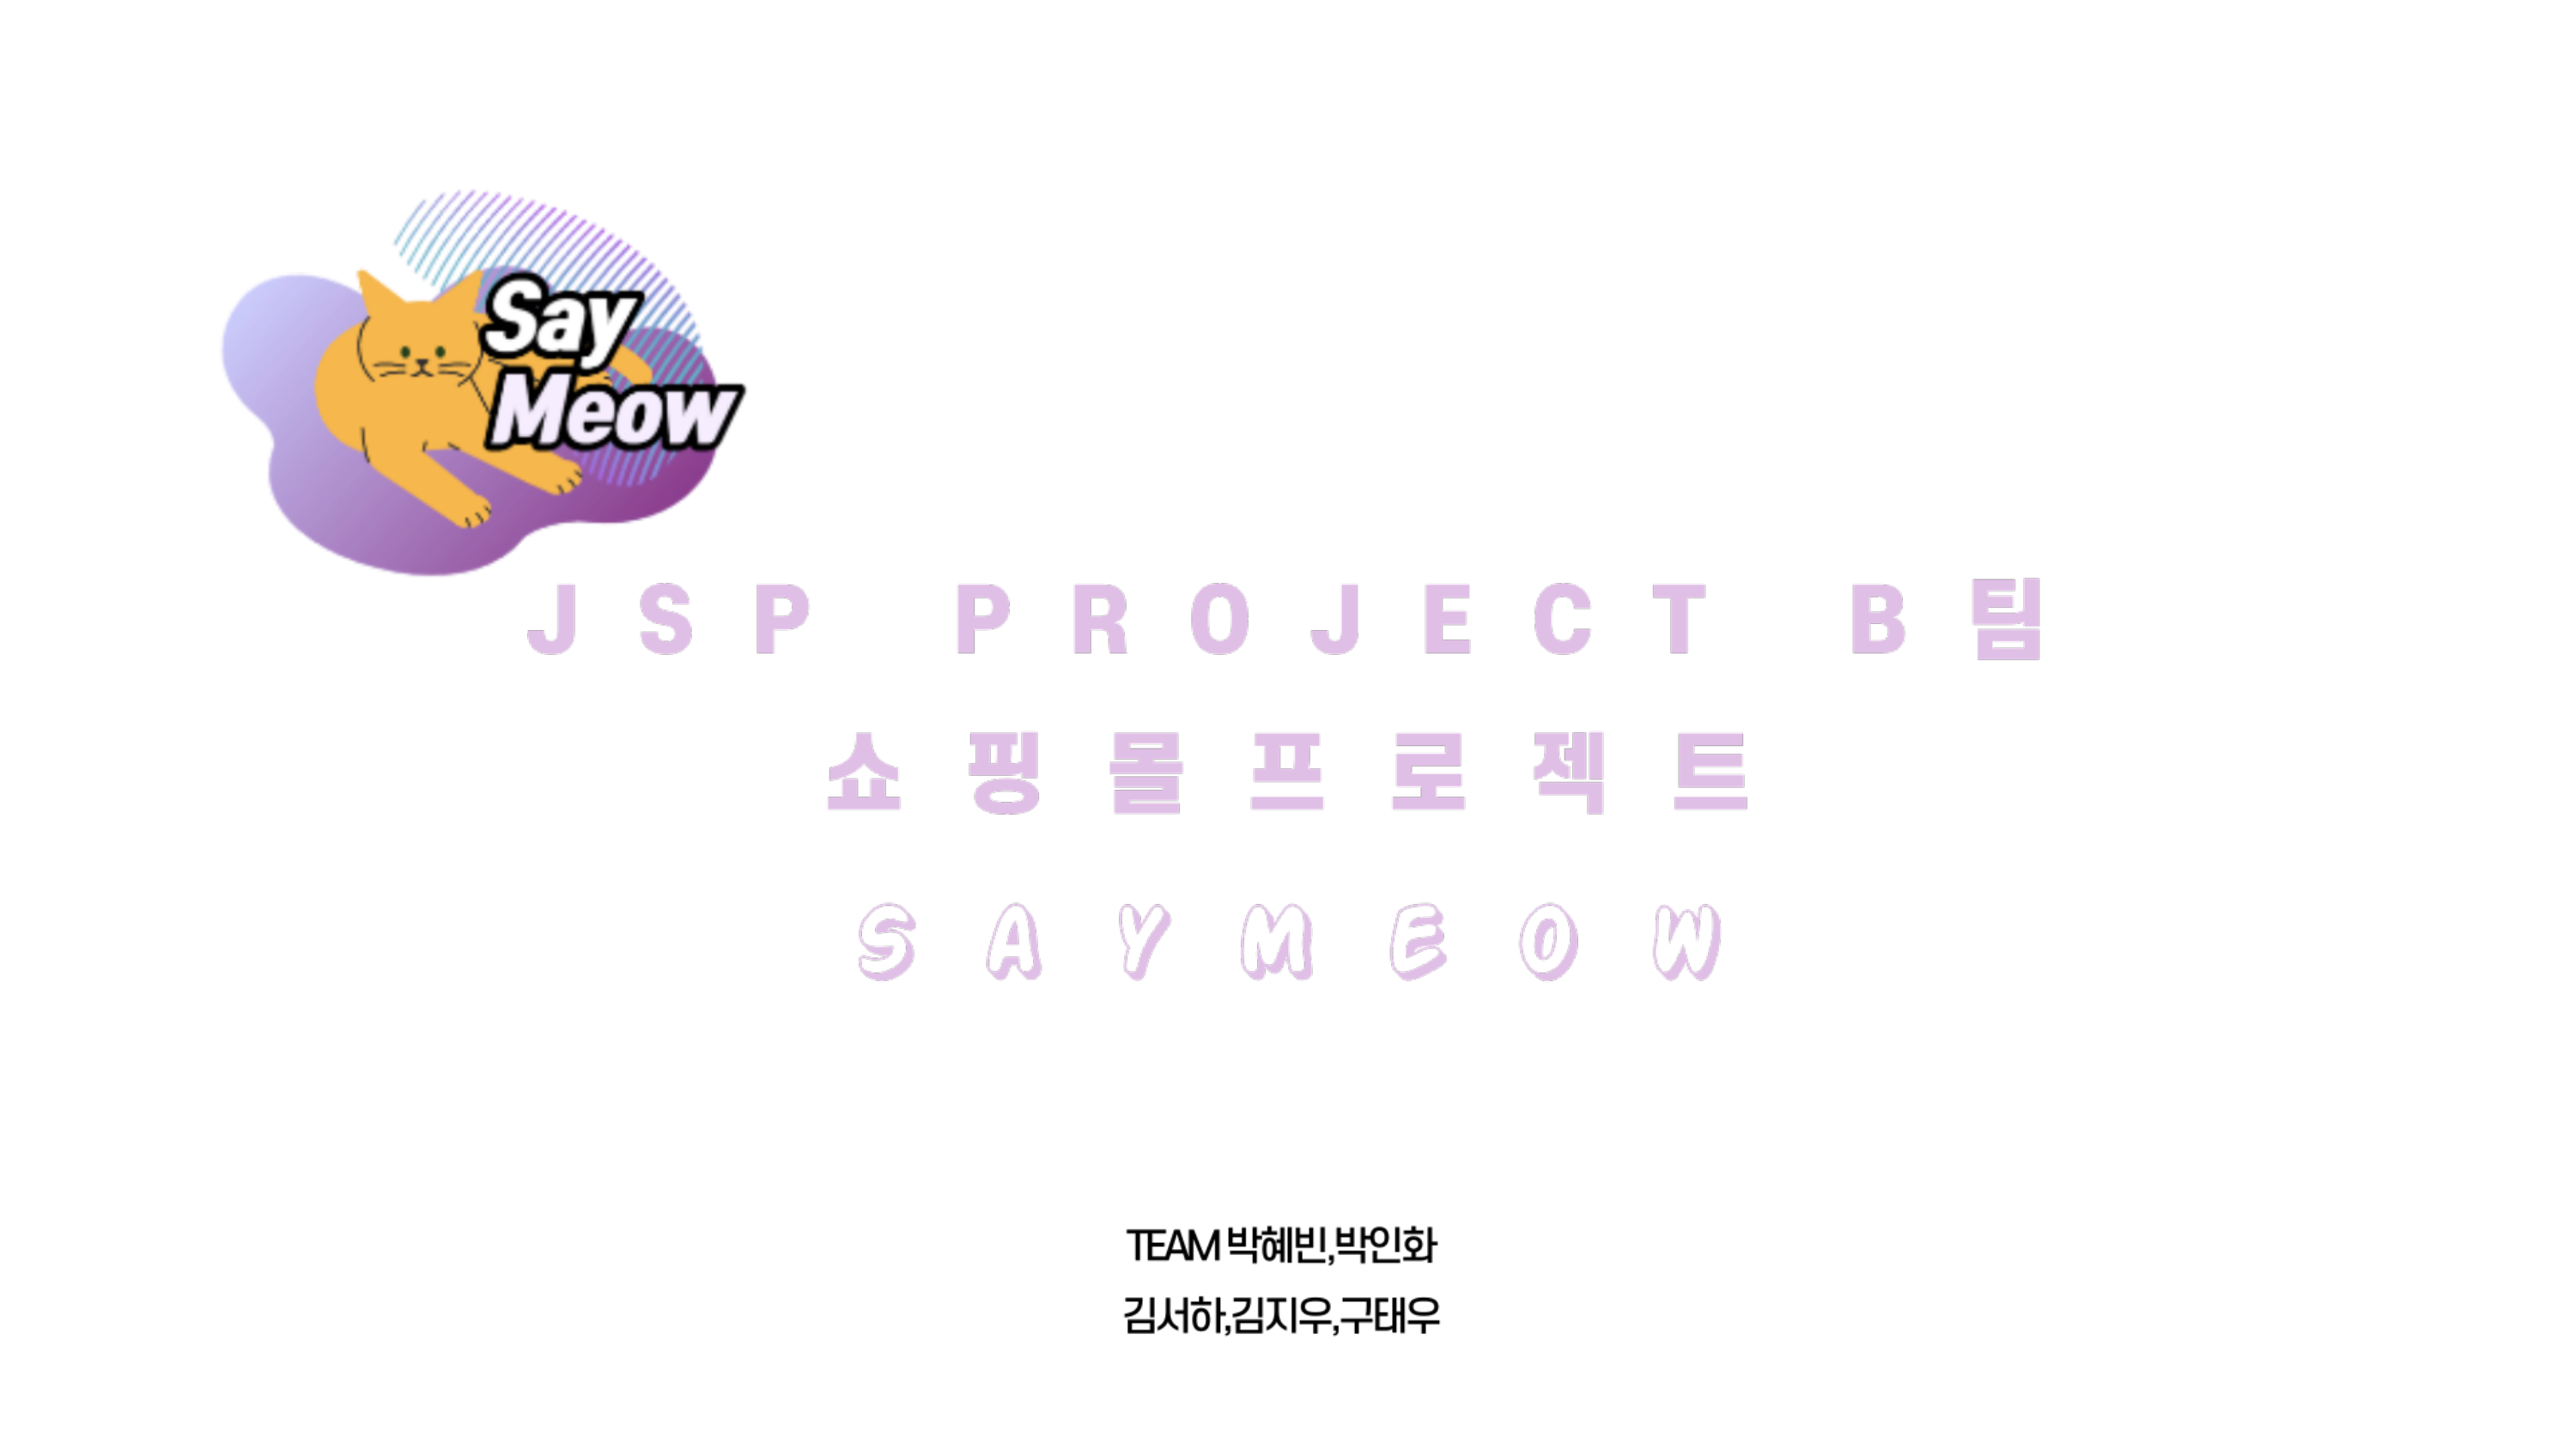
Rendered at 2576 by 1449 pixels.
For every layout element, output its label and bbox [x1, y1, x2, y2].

picture [957, 1211, 1461, 1355]
text_box [163, 57, 804, 697]
picture [398, 543, 2087, 1027]
